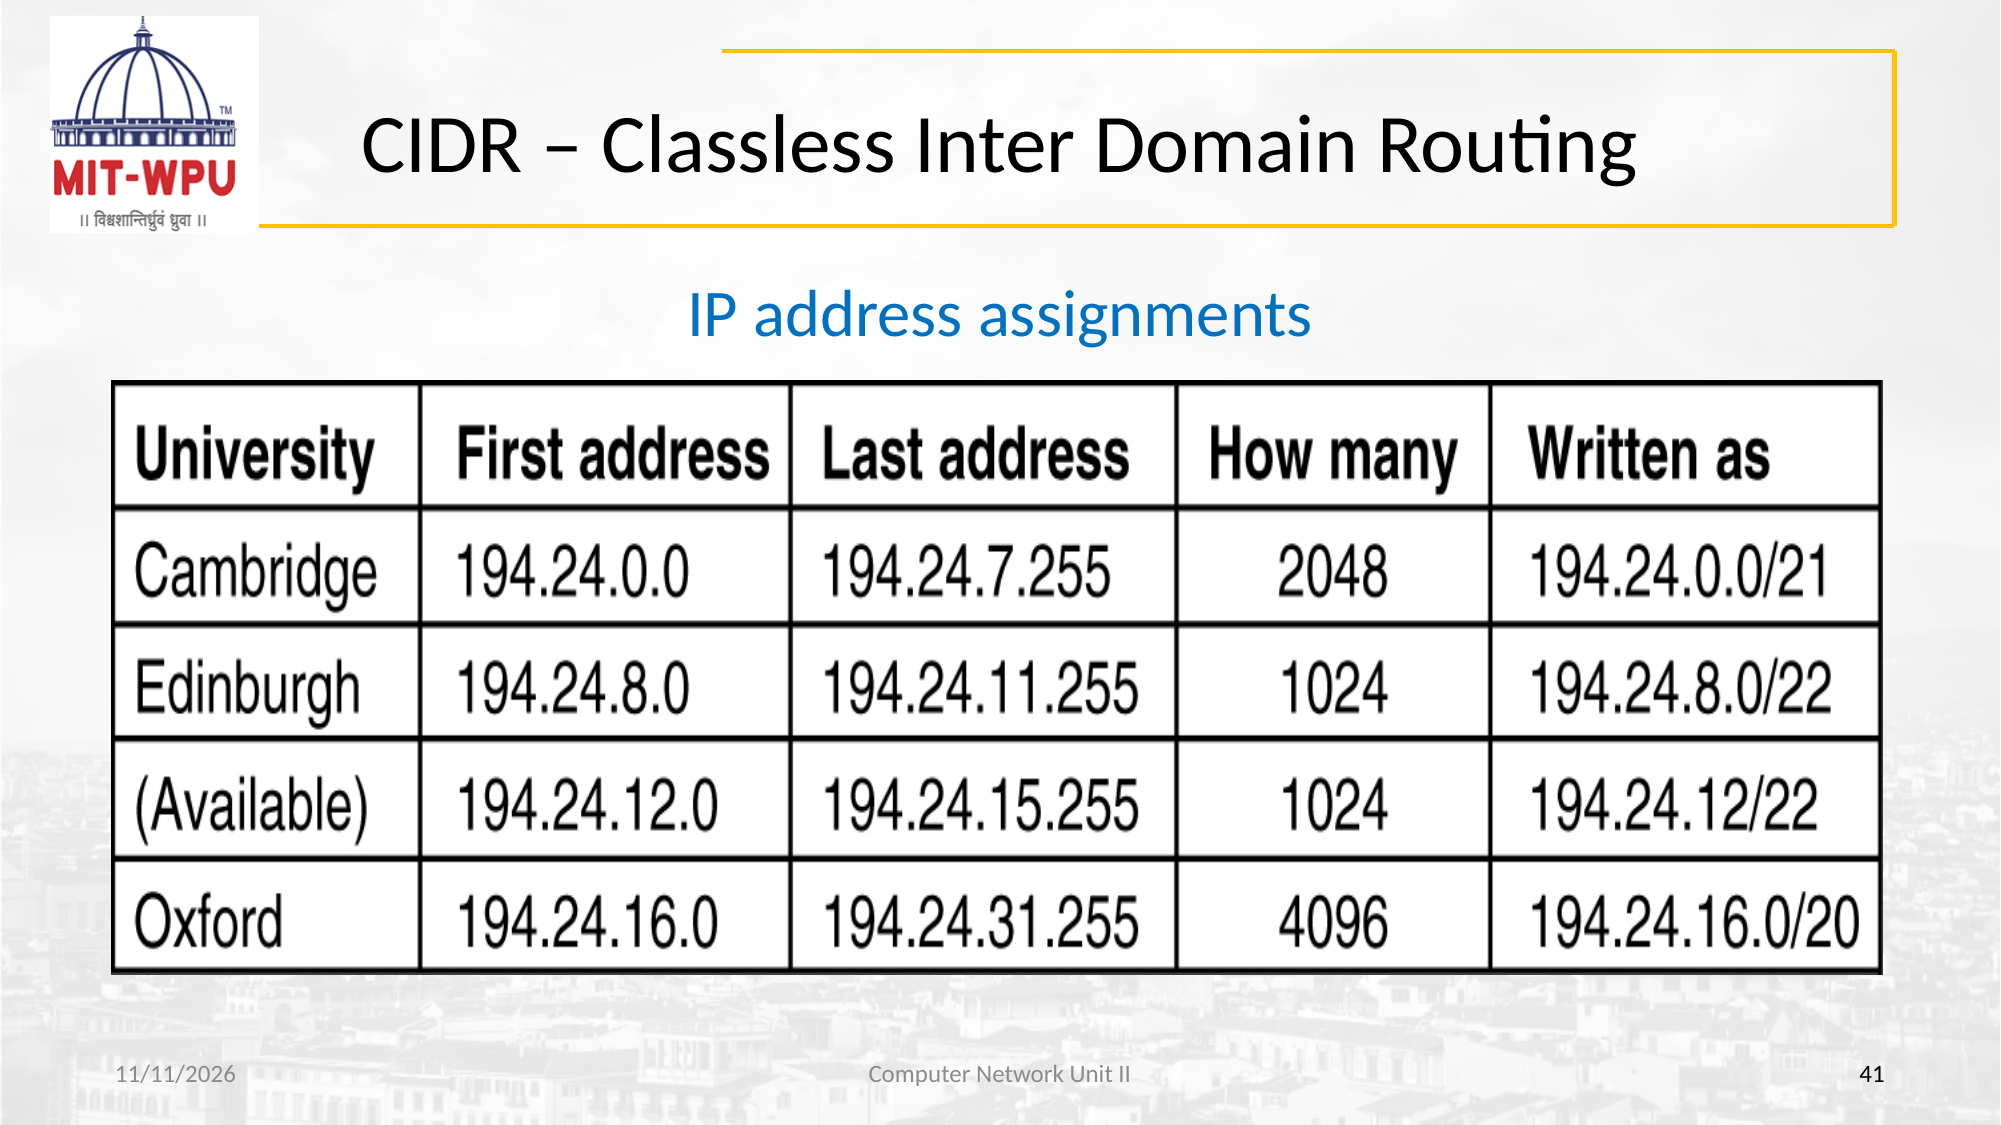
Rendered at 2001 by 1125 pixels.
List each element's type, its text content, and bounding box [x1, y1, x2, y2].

slide_number 41 [1433, 1042, 1900, 1103]
title CIDR – Classless Inter Domain Routing [99, 45, 1900, 233]
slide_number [99, 1042, 567, 1103]
picture [111, 380, 1883, 976]
list IP address assignments [99, 262, 1900, 363]
footer Computer Network Unit II [683, 1042, 1317, 1103]
picture [50, 16, 259, 233]
